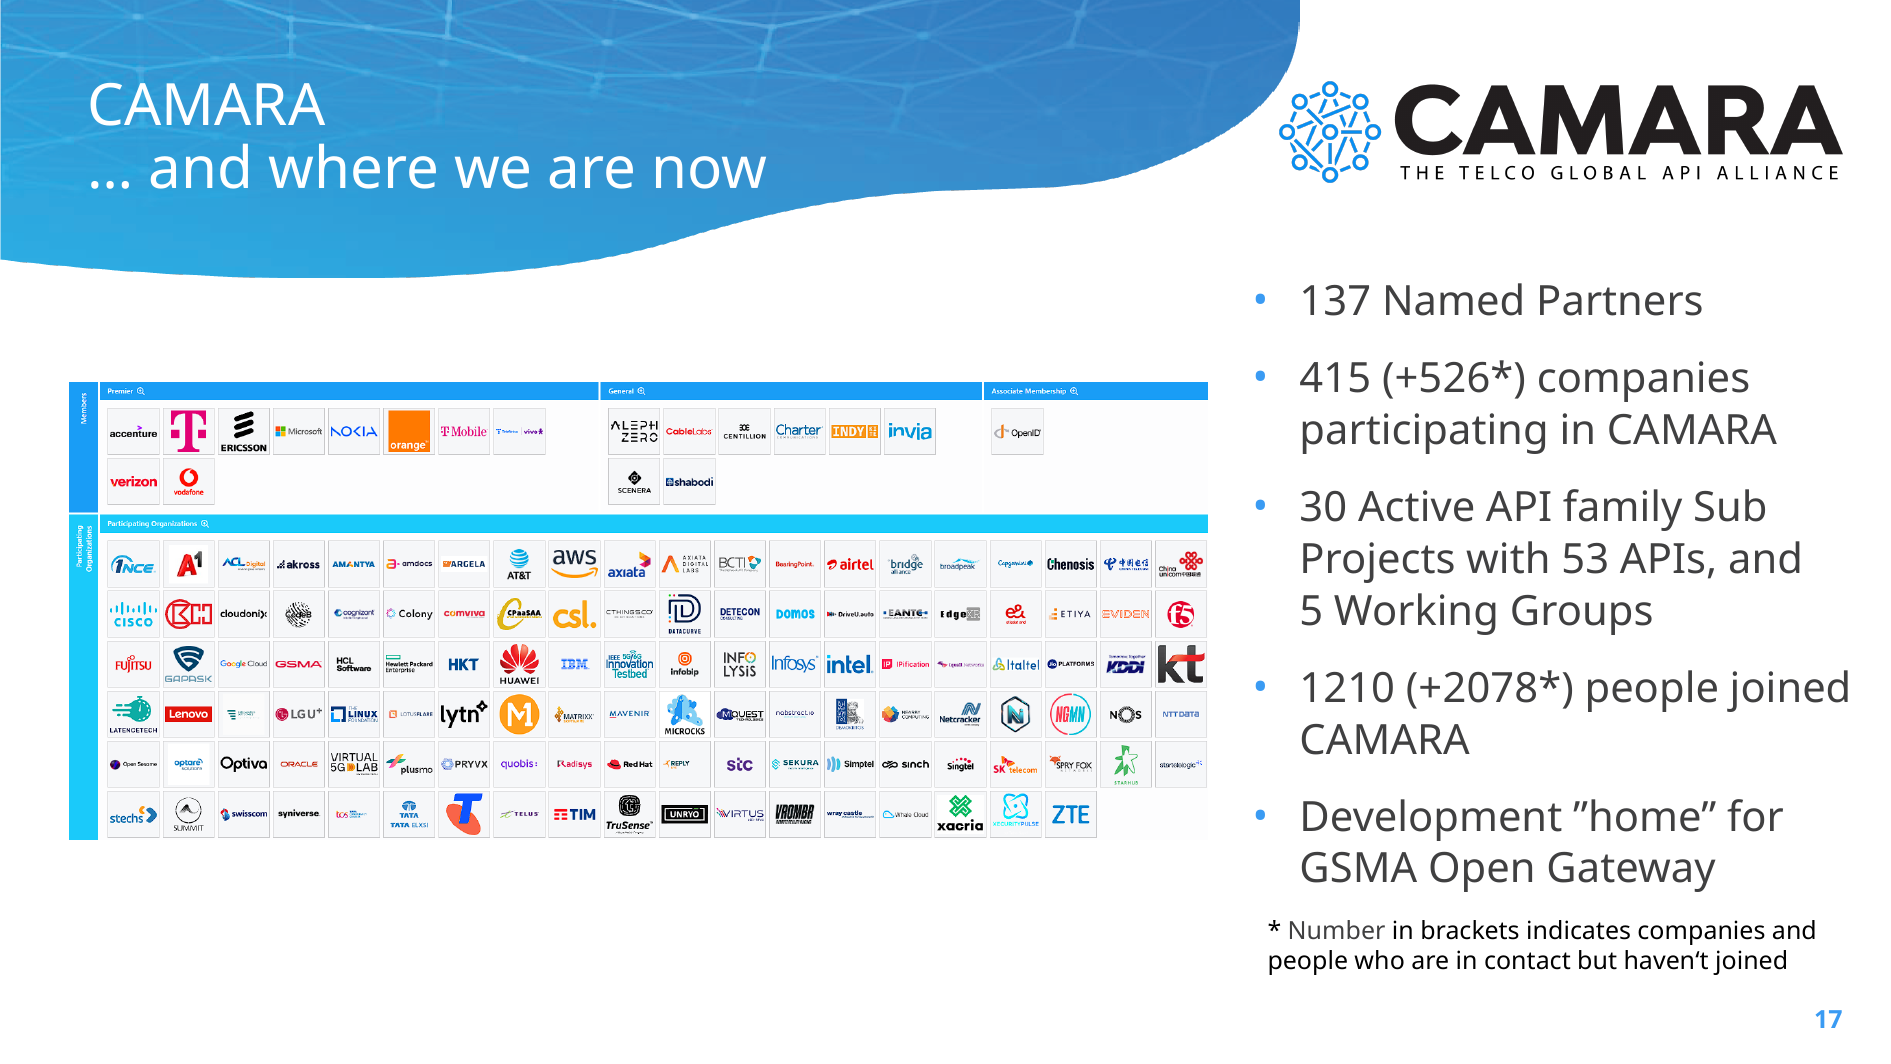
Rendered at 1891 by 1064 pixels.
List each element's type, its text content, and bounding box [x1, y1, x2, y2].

list 137 Named Partners 415 (+526*) companies participating in CAMARA 30 Active API family Sub Projects with 53 APIs, and 5 Working Groups 1210 (+2078*) people joined CAMARA Development ”home” for GSMA Open Gateway [1252, 271, 1867, 903]
title CAMARA … and where we are now [72, 67, 1869, 197]
picture [67, 379, 1209, 840]
text_box * Number in brackets indicates companies and people who are in contact but haven‘t joined [1252, 907, 1867, 983]
picture [0, 0, 1300, 278]
